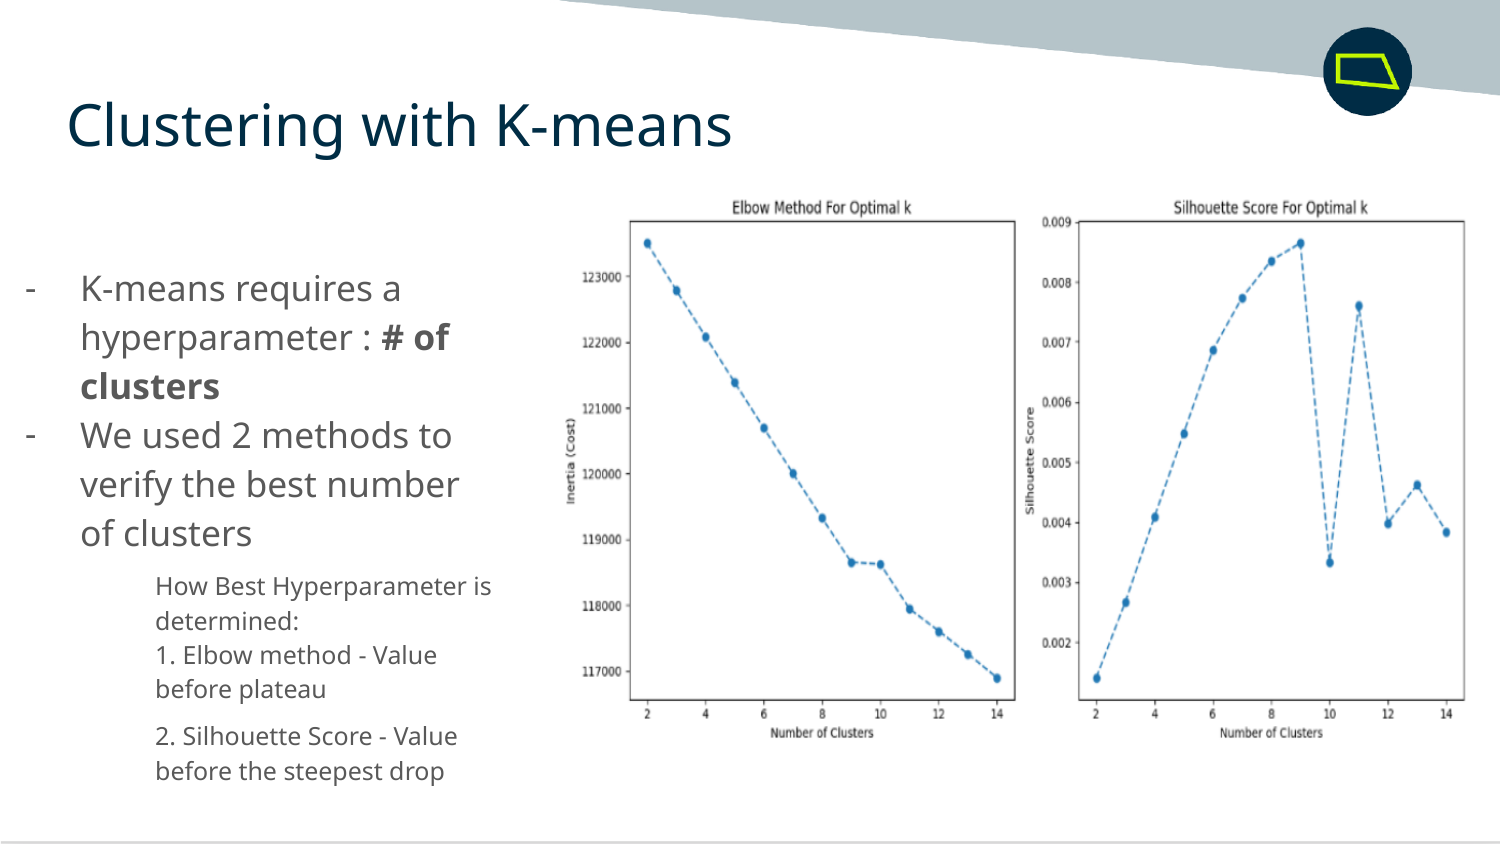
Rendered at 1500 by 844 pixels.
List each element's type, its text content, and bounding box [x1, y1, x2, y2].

text_box K-means requires a hyperparameter : # of clusters We used 2 methods to verify the best number of clusters How Best Hyperparameter is determined: 1. Elbow method - Value before plateau 2. Silhouette Score - Value before the steepest drop [0, 245, 518, 599]
picture [0, 0, 1500, 844]
text_box Clustering with K-means [51, 72, 1449, 167]
